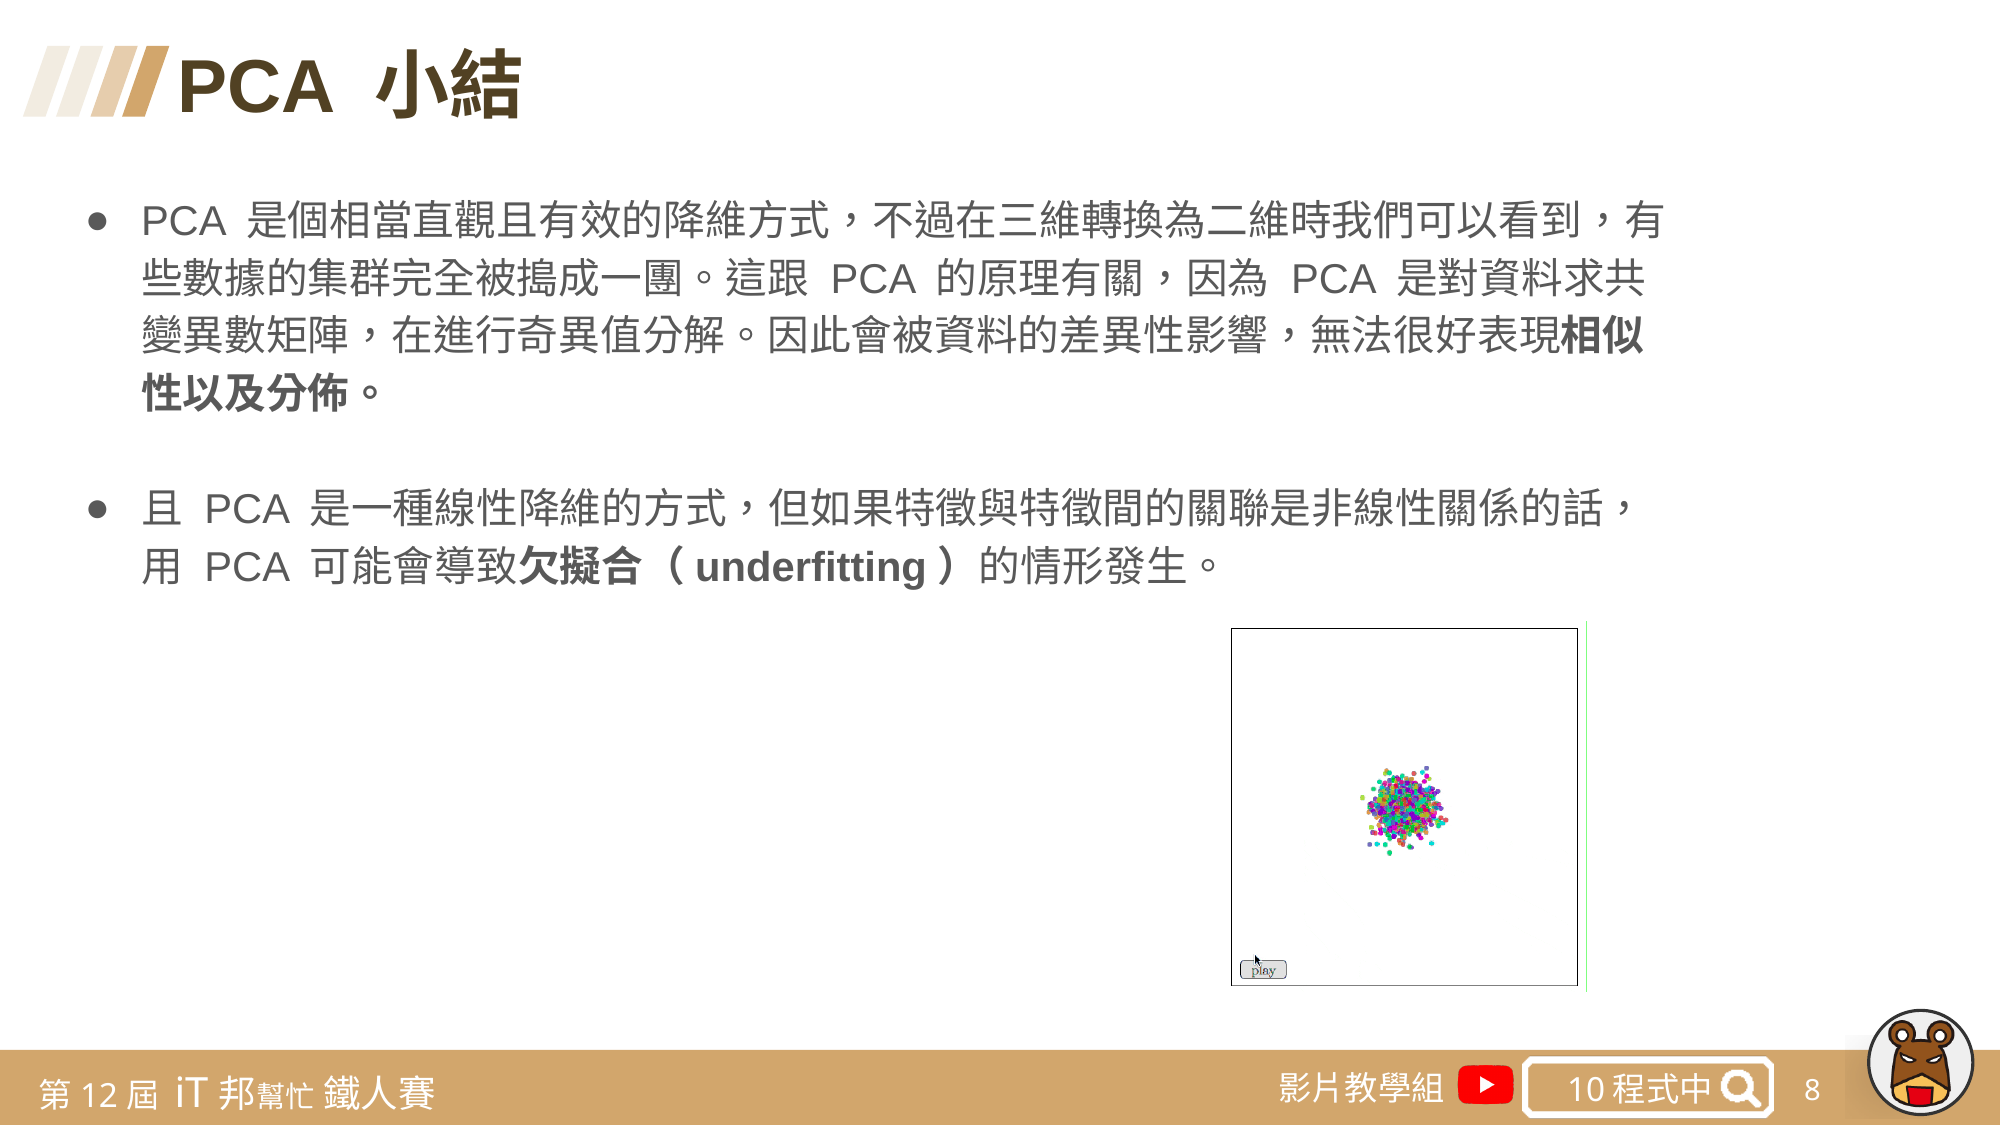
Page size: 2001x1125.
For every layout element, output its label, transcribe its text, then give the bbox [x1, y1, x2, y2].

text_box PCA 是個相當直觀且有效的降維方式，不過在三維轉換為二維時我們可以看到，有些數據的集群完全被搗成一團。這跟 PCA 的原理有關，因為 PCA 是對資料求共變異數矩陣，在進行奇異值分解。因此會被資料的差異性影響，無法很好表現相似性以及分佈。 且 PCA 是一種線性降維的方式，但如果特徵與特徵間的關聯是非線性關係的話，用 PCA 可能會導致欠擬合（underfitting）的情形發生。 [51, 171, 1691, 772]
list PCA 小結 [162, 40, 1691, 138]
picture [1218, 621, 1774, 1125]
picture [1871, 1012, 1971, 1112]
